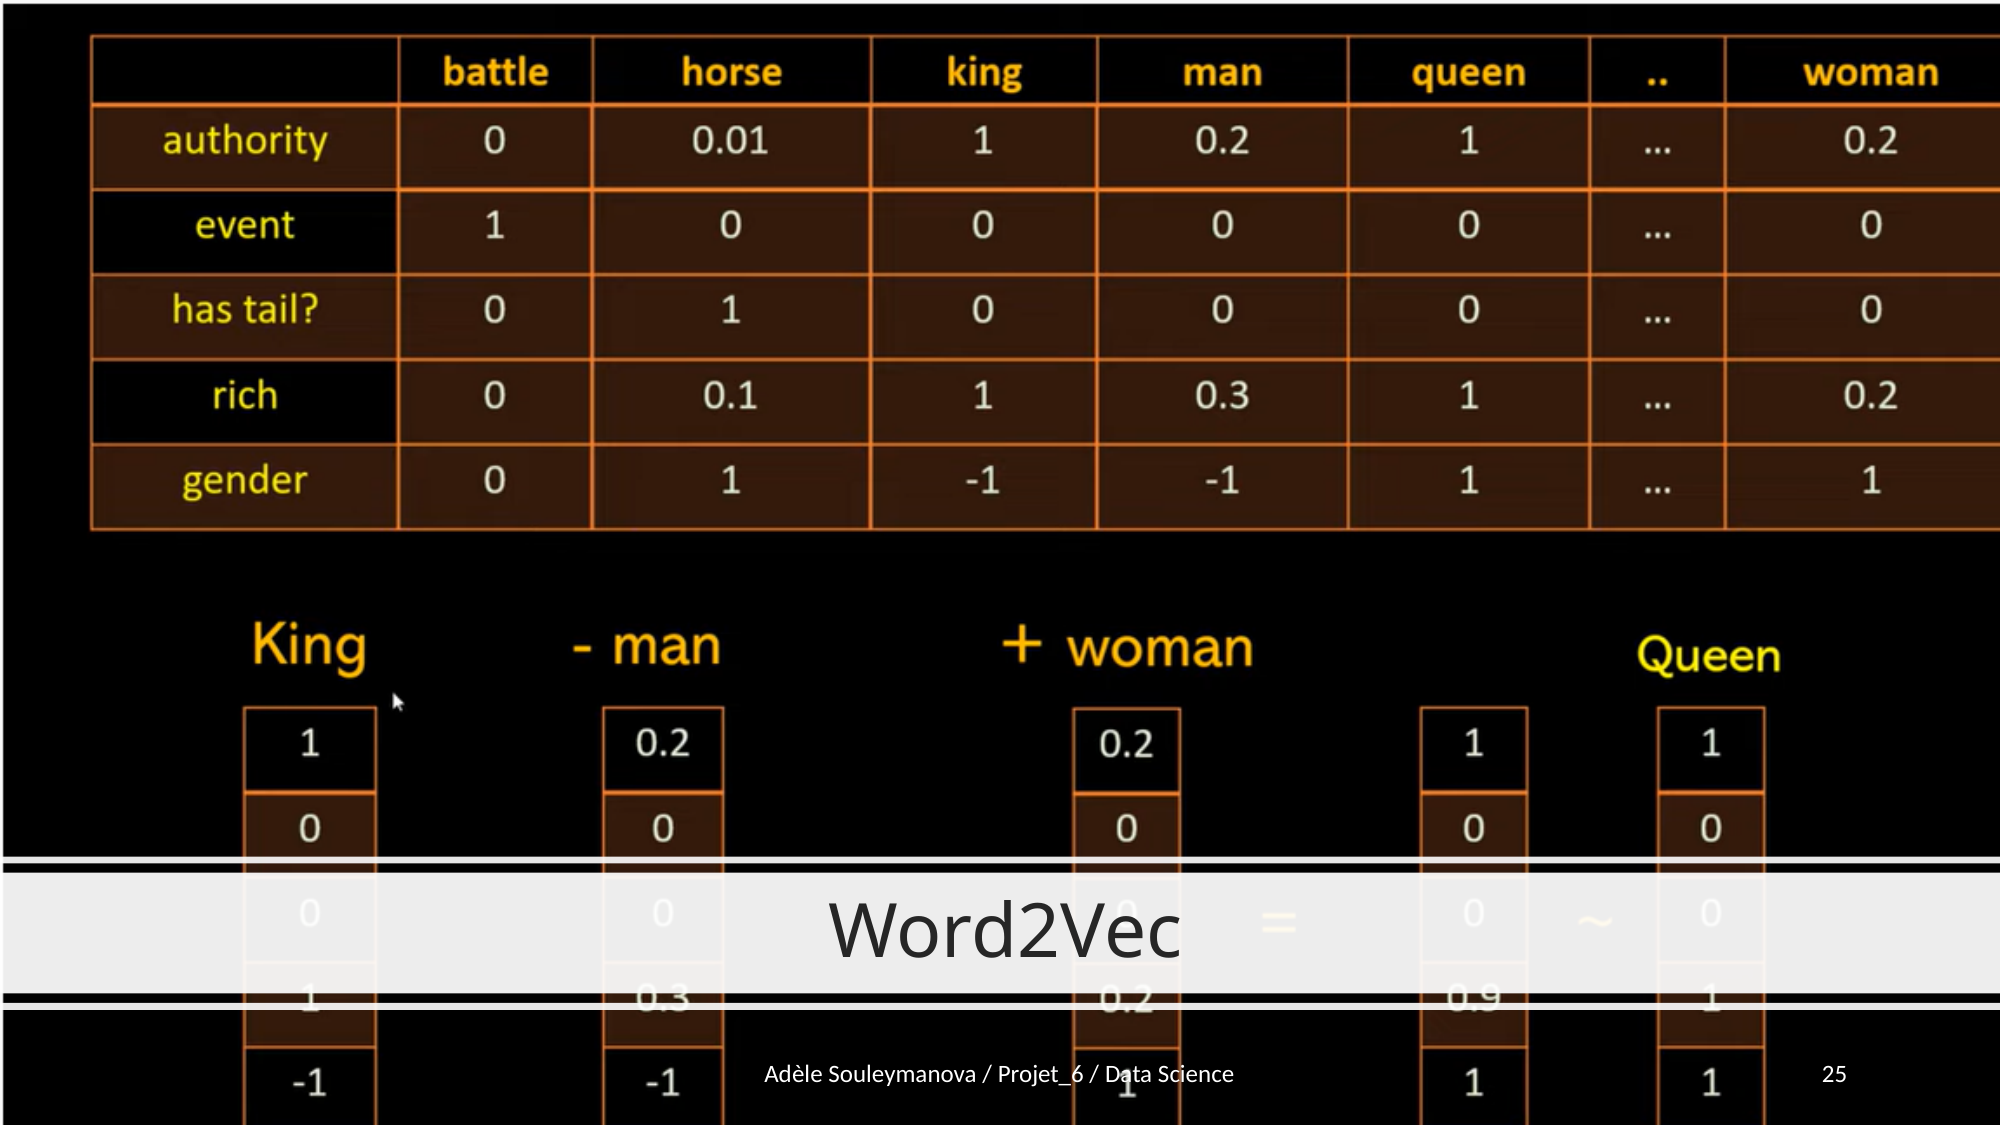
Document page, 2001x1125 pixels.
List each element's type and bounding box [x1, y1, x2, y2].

list [0, 0, 2000, 859]
list [0, 1007, 2000, 1125]
list [0, 860, 2000, 1006]
